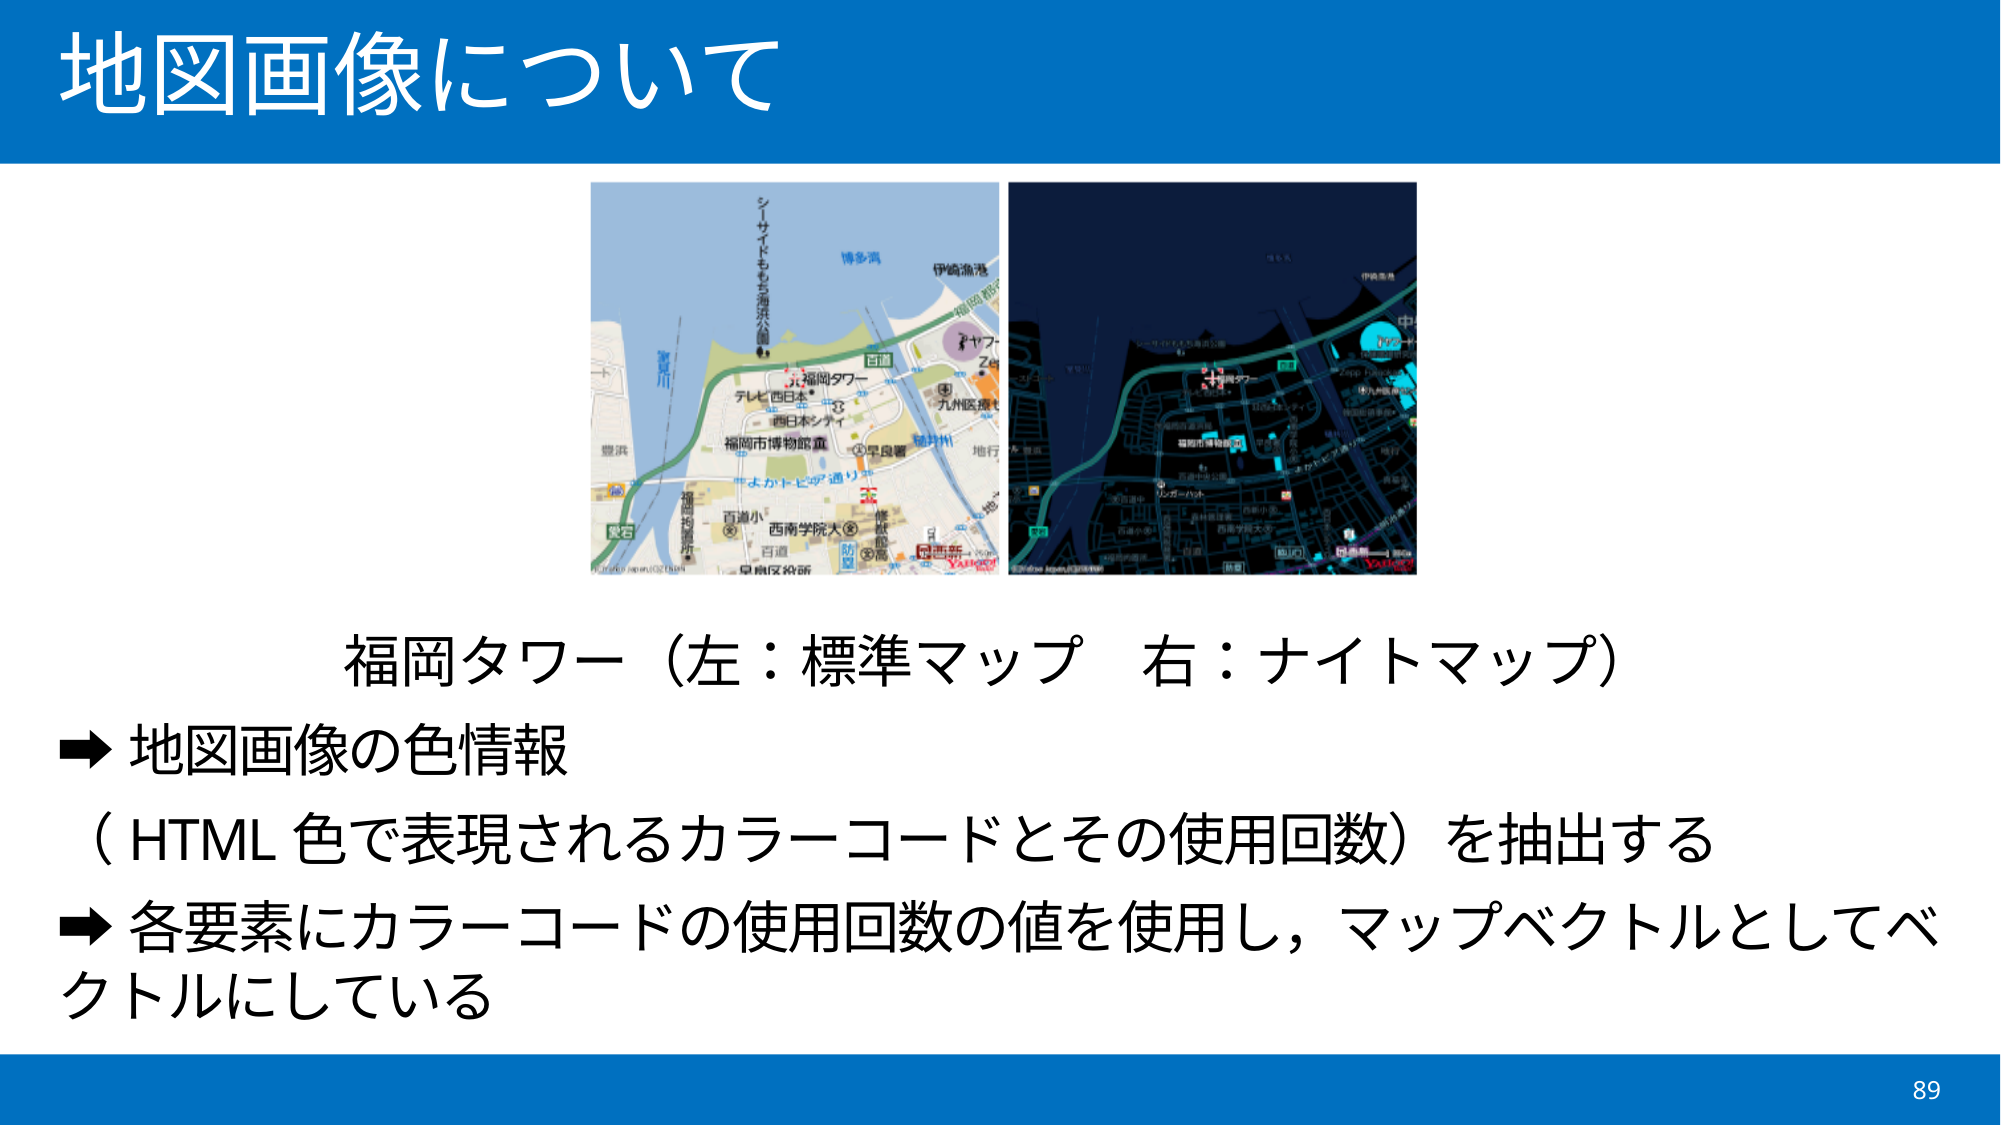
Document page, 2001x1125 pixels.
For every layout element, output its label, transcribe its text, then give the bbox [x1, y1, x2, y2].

title 地図画像について [42, 8, 1957, 149]
slide_number 89 [1506, 1061, 1957, 1122]
list 福岡タワー（左：標準マップ 右：ナイトマップ） ➡地図画像の色情報 （HTML色で表現されるカラーコードとその使用回数）を抽出する ➡各要素にカラーコードの使用回数の値を使用し，マップベクトルとしてベクトルにしている [42, 173, 1957, 1040]
picture [579, 173, 1421, 583]
